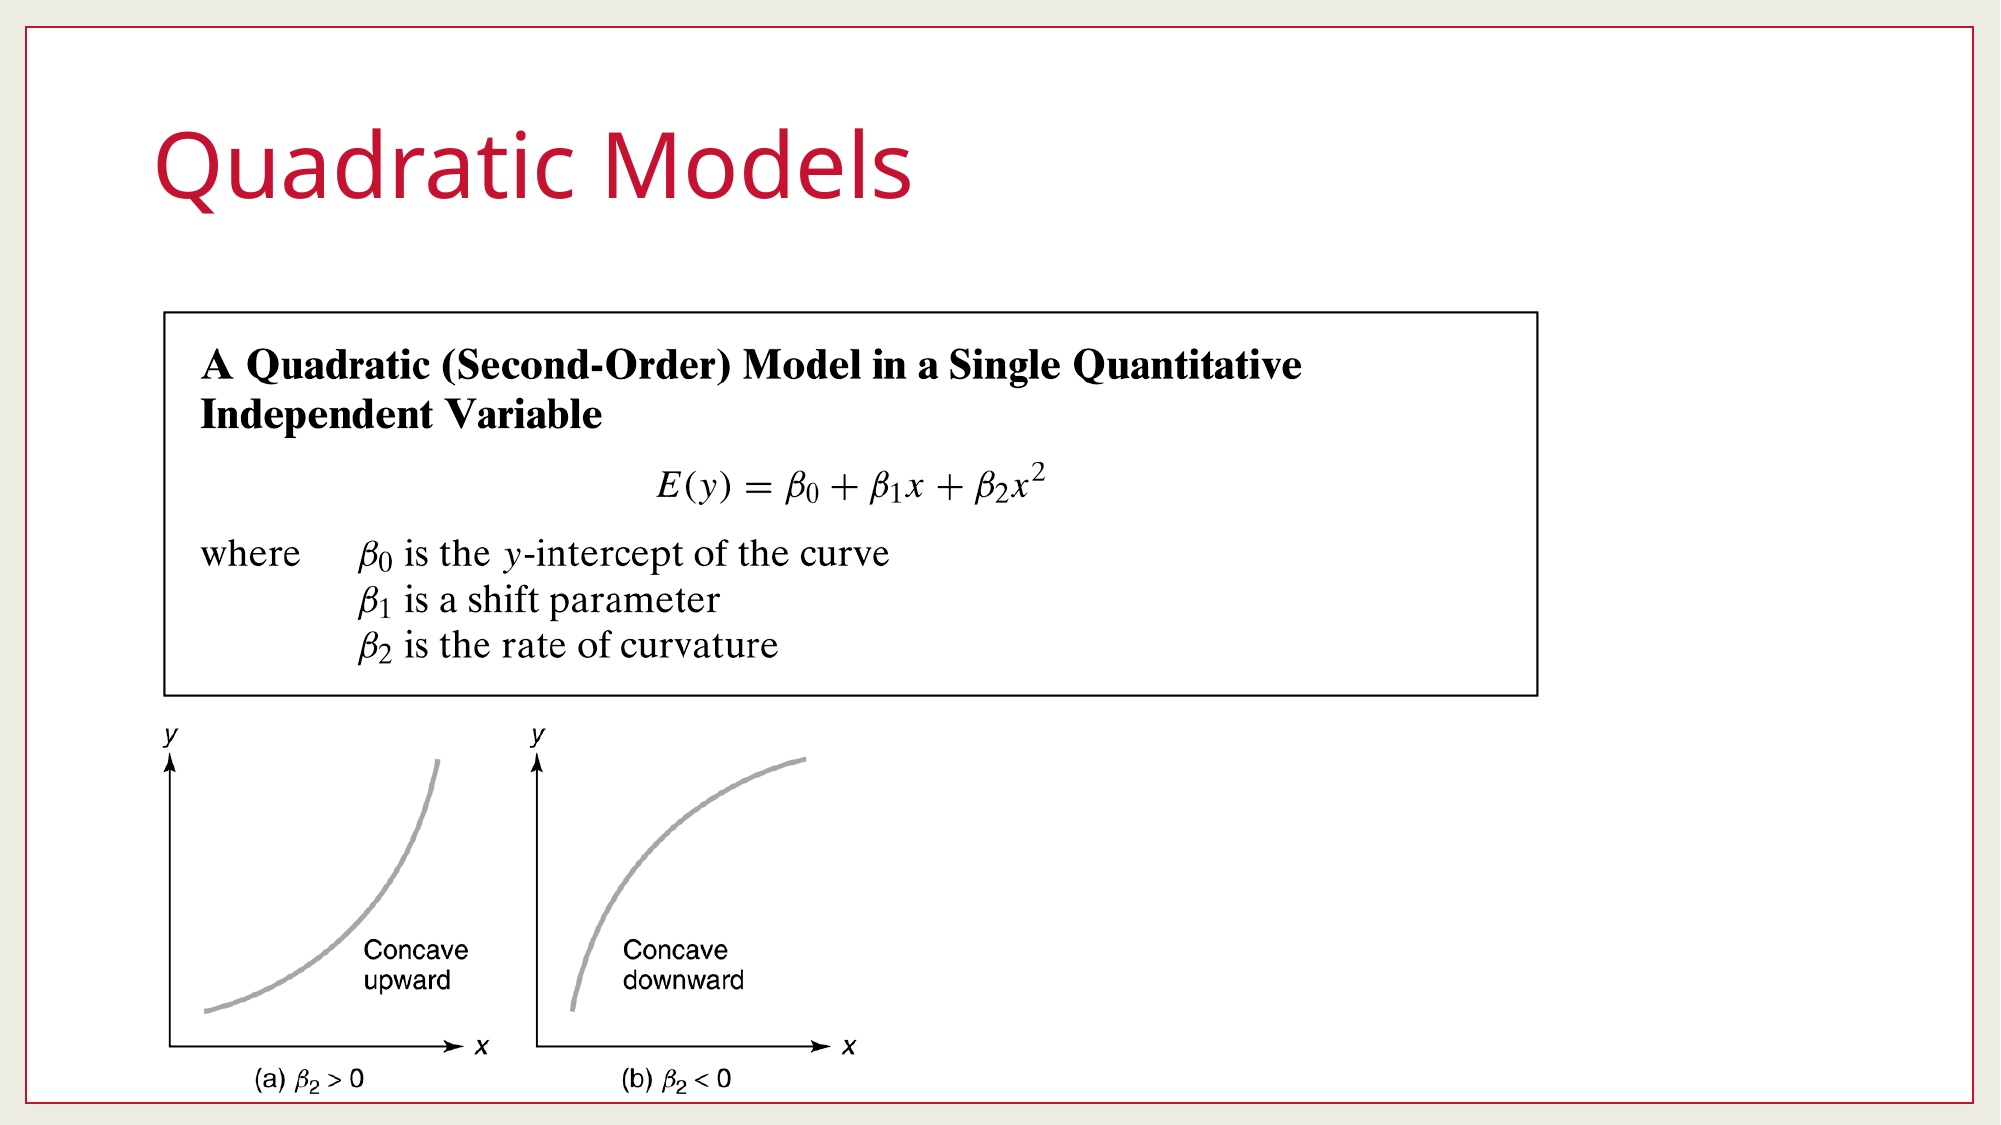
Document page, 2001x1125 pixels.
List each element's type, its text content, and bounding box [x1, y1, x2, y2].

picture [152, 302, 1547, 703]
title Quadratic Models [137, 59, 1945, 278]
picture [151, 718, 867, 1099]
